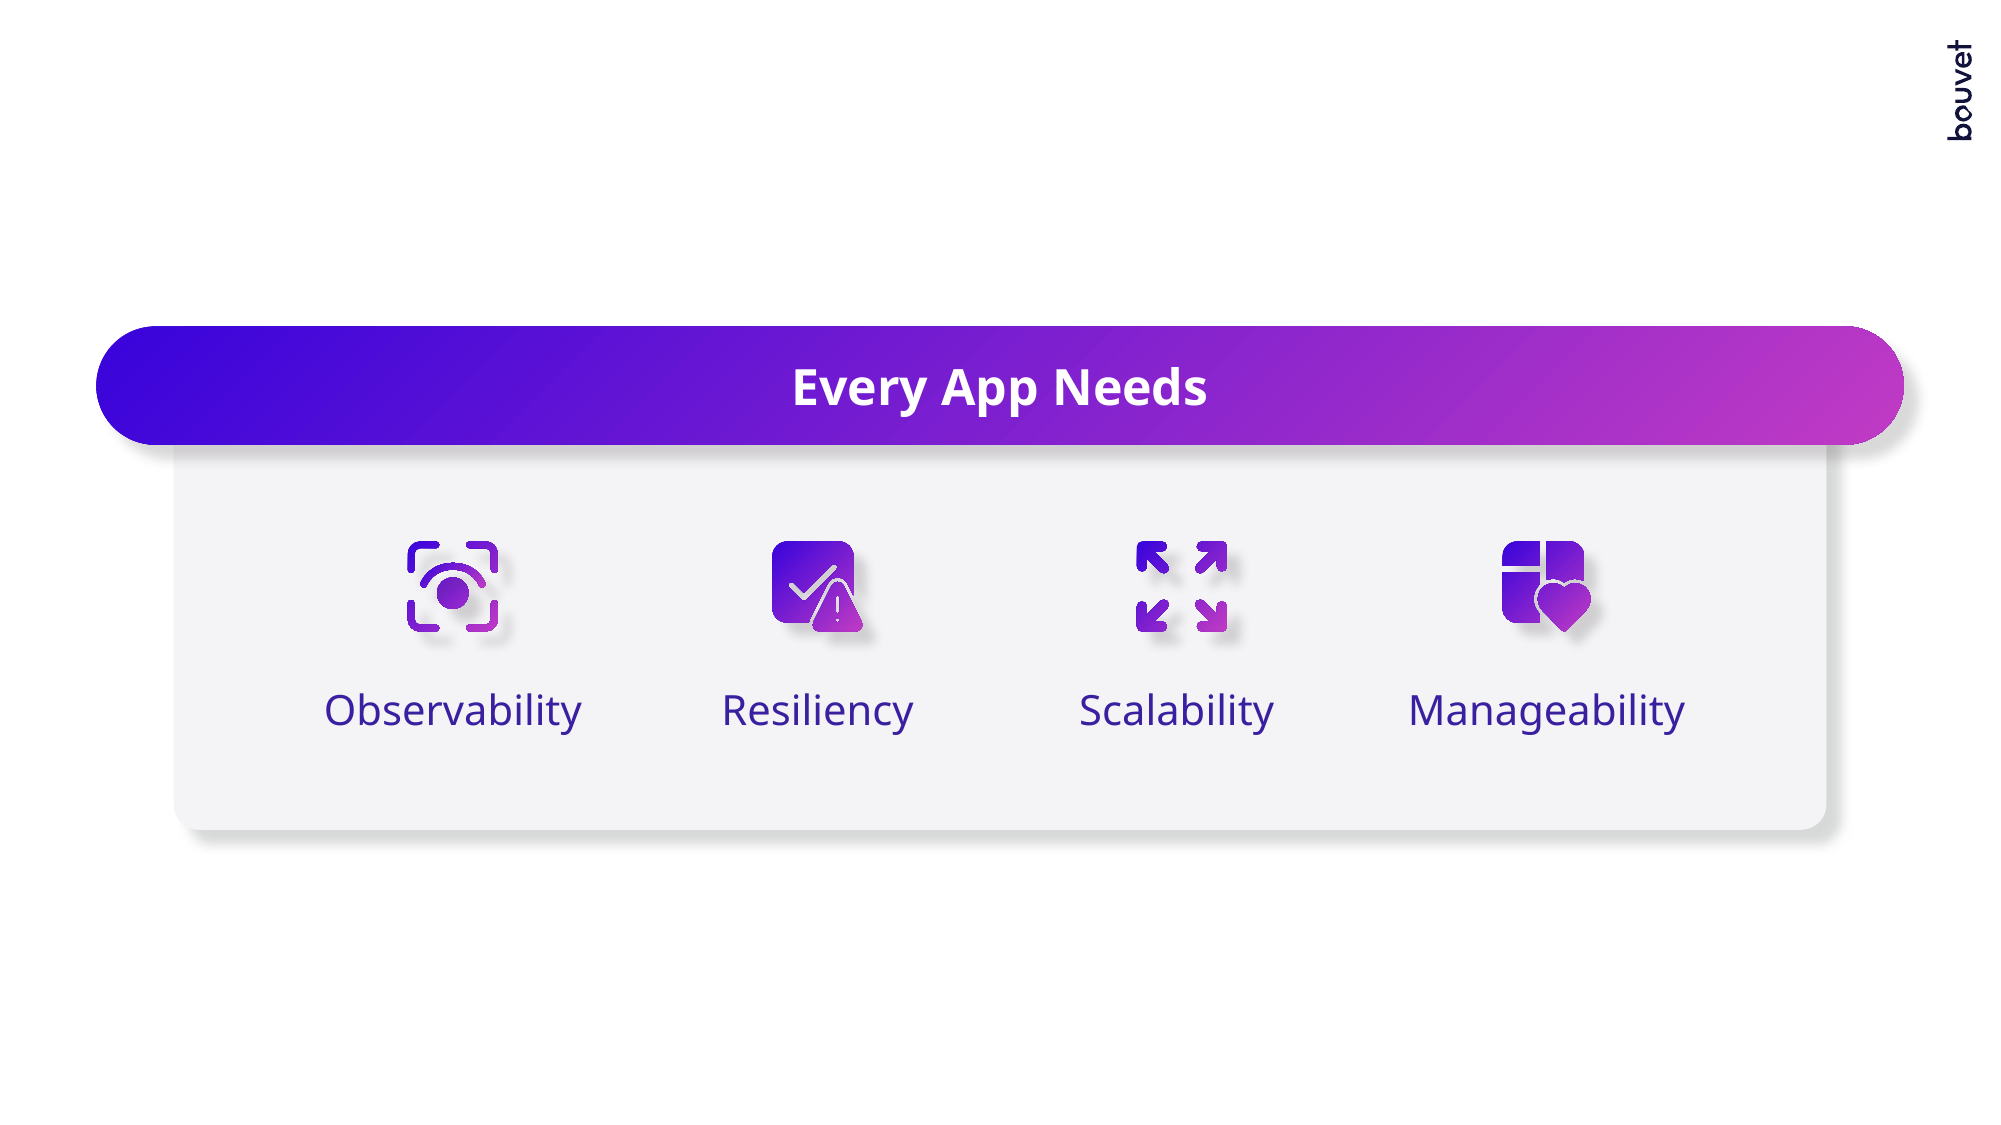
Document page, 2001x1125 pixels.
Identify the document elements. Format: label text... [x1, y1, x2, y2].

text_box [173, 390, 1827, 830]
text_box Every App Needs [96, 326, 1904, 445]
